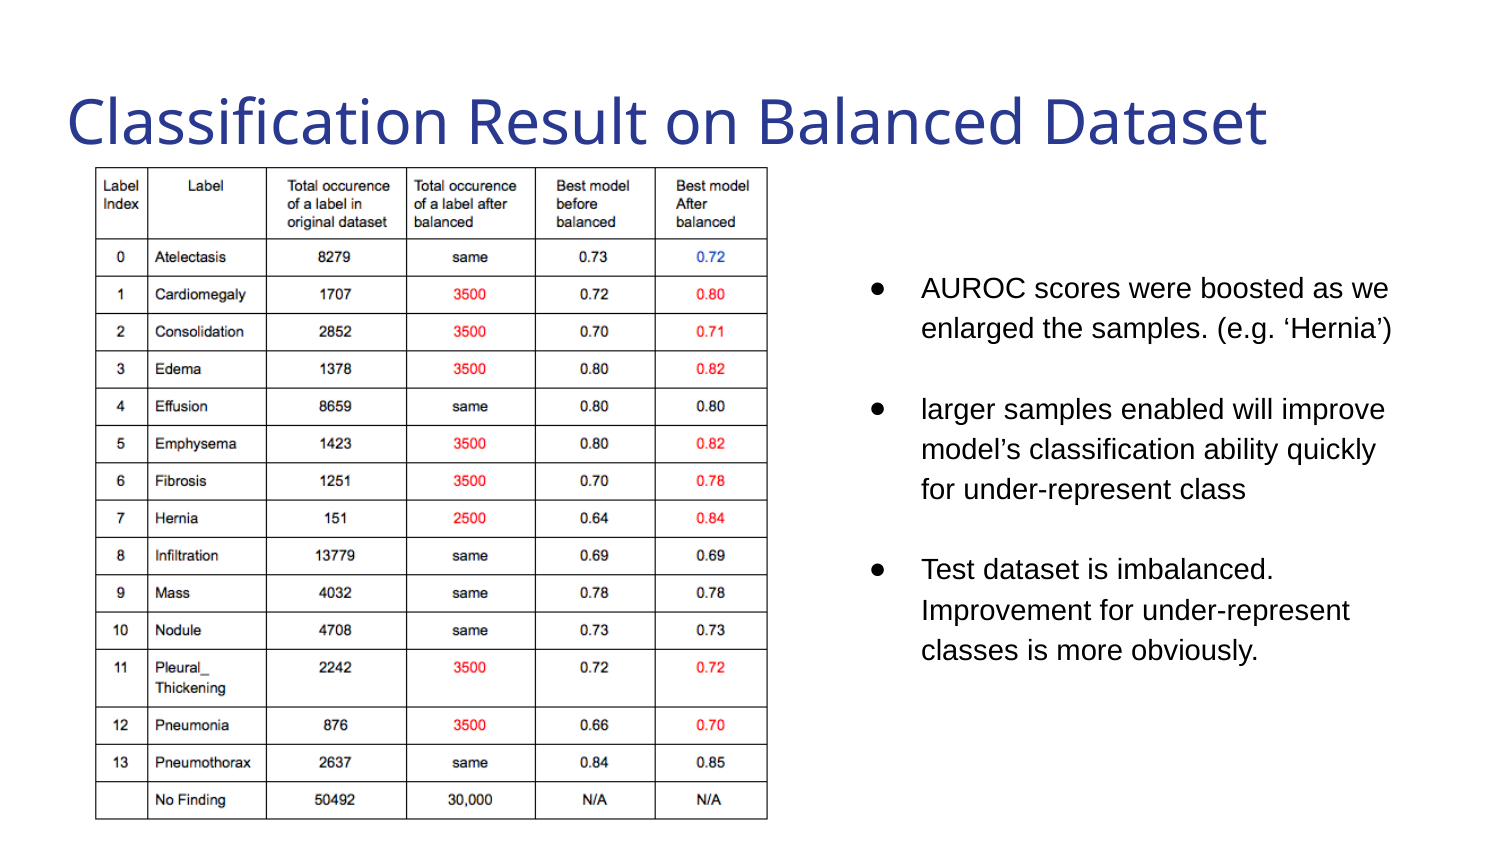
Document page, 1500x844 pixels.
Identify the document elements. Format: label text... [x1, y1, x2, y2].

picture [92, 166, 770, 824]
title Classification Result on Balanced Dataset [51, 67, 1449, 167]
text_box AUROC scores were boosted as we enlarged the samples. (e.g. ‘Hernia’) larger samples enabled will improve model’s classification ability quickly for under-represent class Test dataset is imbalanced. Improvement for under-represent classes is more obviously. [831, 249, 1424, 741]
